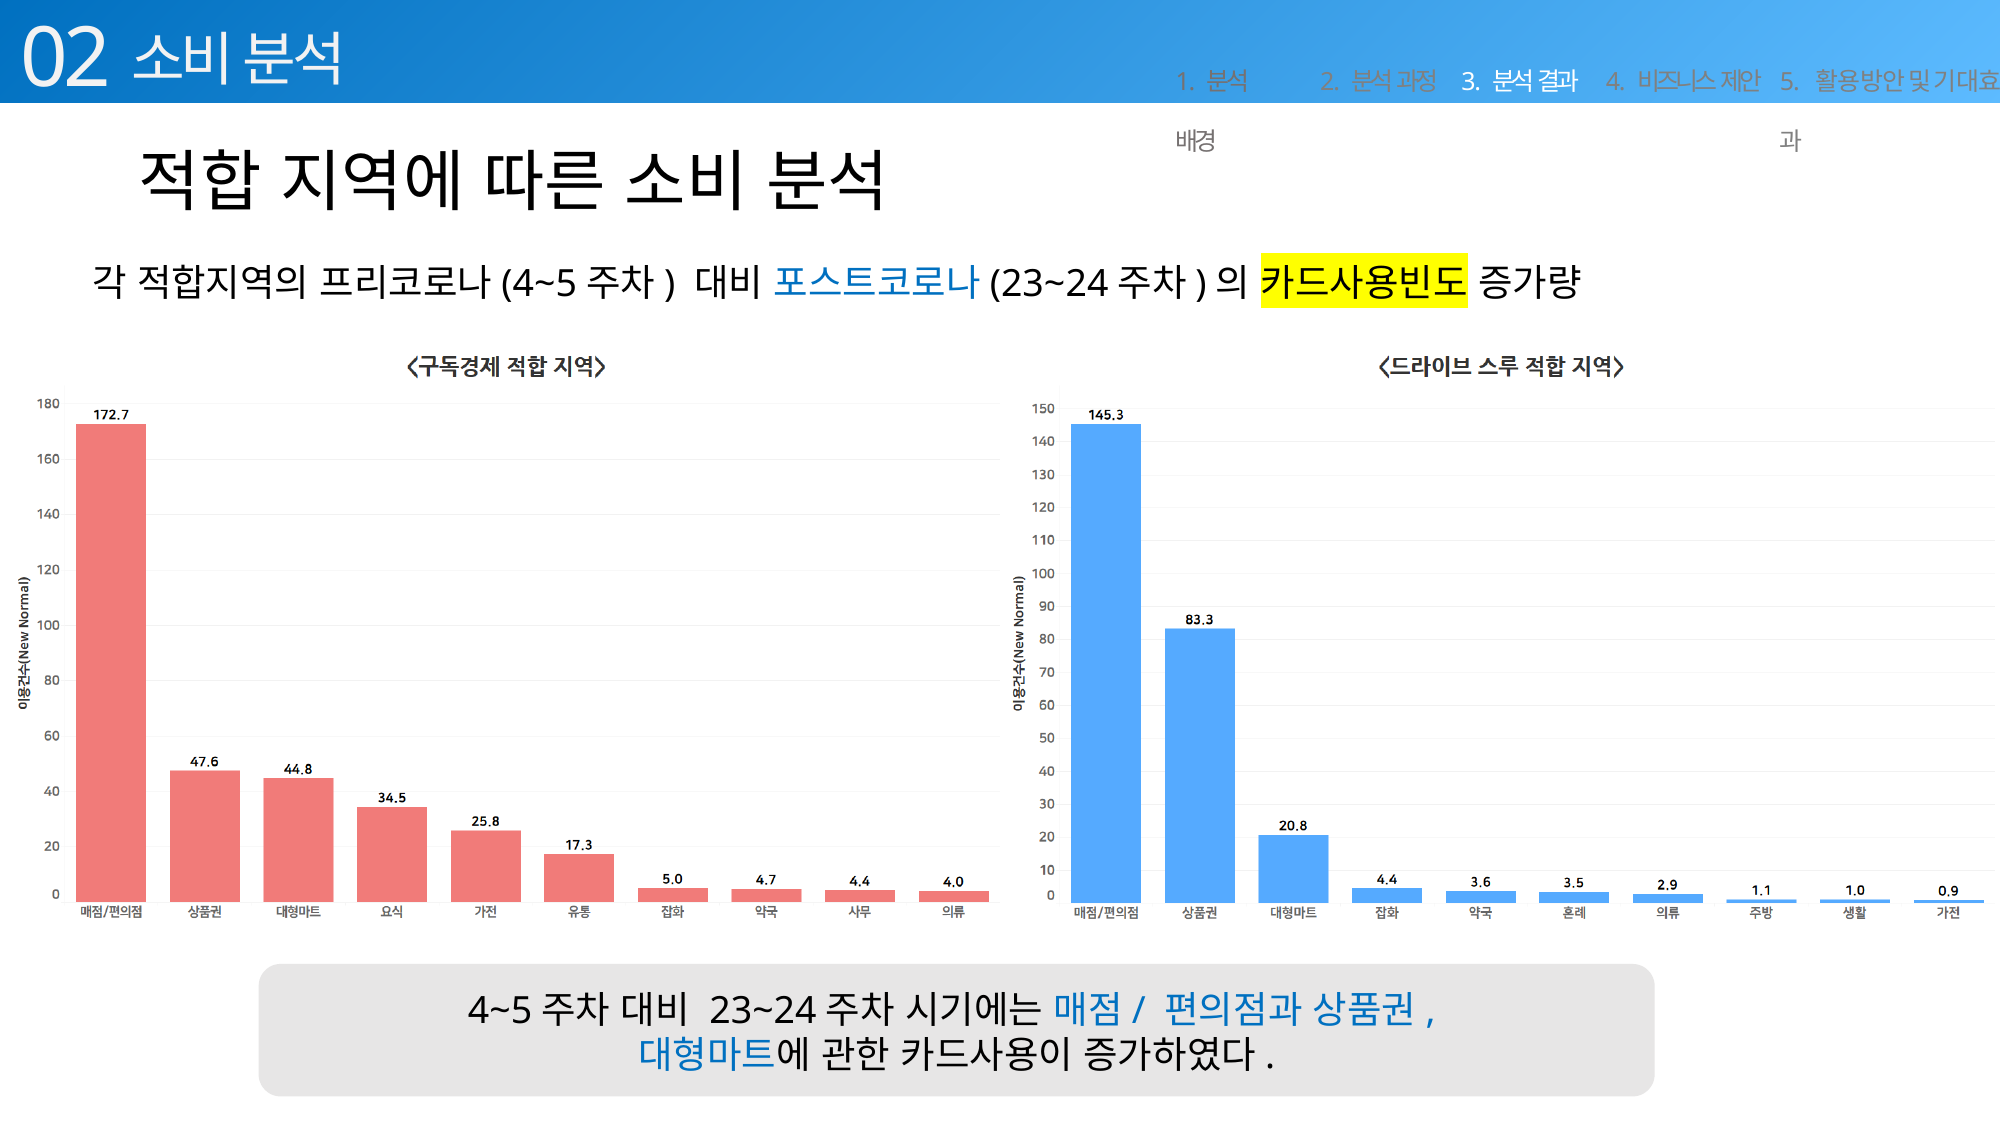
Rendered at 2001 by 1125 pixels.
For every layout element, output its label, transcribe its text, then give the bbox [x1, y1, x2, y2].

text_box [257, 962, 1656, 1098]
text_box 각 적합지역의 프리코로나(4~5주차) 대비 포스트코로나(23~24주차)의 카드사용빈도 증가량 [77, 251, 1597, 312]
text_box [0, 0, 2000, 103]
text_box 소비 분석 [138, 21, 570, 92]
text_box 4~5주차 대비 23~24주차 시기에는 매점/ 편의점과 상품권, 대형마트에 관한 카드사용이 증가하였다. [453, 978, 1460, 1084]
picture [12, 349, 1000, 919]
text_box 1 . 분석 배경 [1160, 28, 1298, 251]
text_box 2 . 분석 과정 [1305, 28, 1446, 248]
text_box 02 [12, 3, 138, 104]
text_box 4 . 비즈니스 제안 [1591, 28, 1765, 248]
text_box 적합 지역에 따른 소비 분석 [123, 140, 1201, 281]
picture [1007, 349, 1995, 920]
text_box 3 . 분석 결과 [1446, 28, 1591, 248]
text_box 5 . 활 용 방 안 및 기 대 효 과 [1765, 28, 2000, 307]
